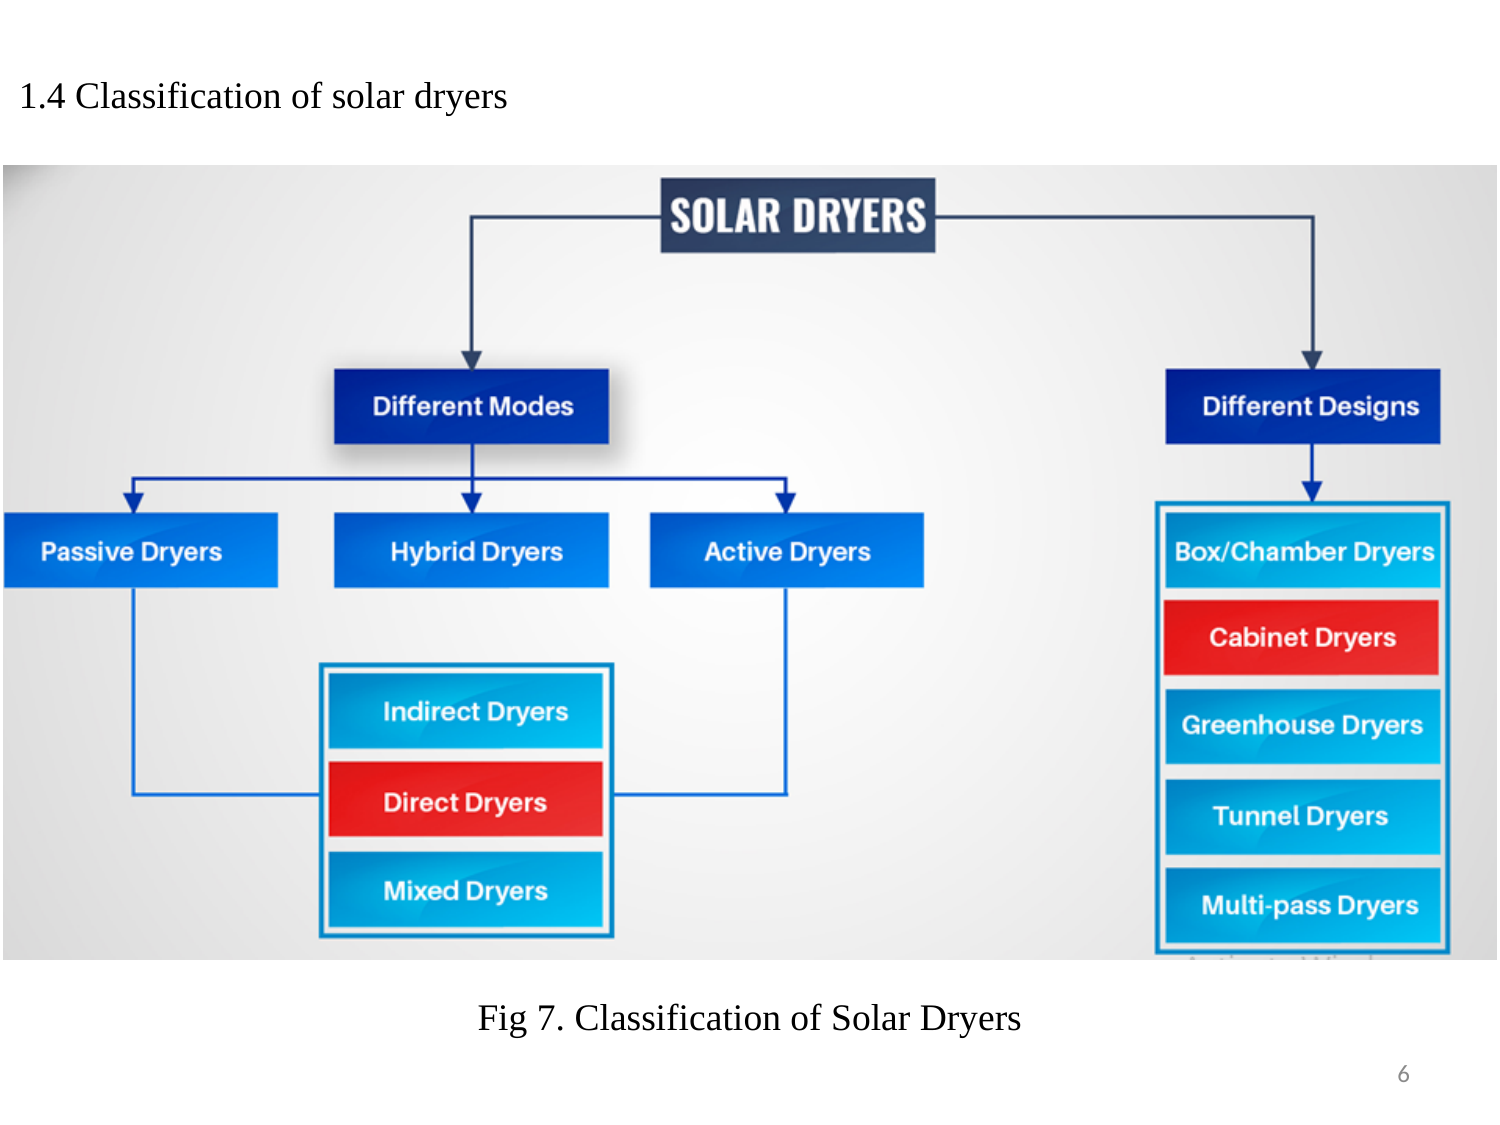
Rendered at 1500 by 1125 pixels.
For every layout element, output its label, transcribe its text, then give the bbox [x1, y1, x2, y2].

text_box 1.4 Classification of solar dryers [3, 63, 1365, 124]
picture [3, 165, 1497, 960]
text_box Fig 7. Classification of Solar Dryers [253, 969, 1247, 1091]
slide_number 6 [1074, 1042, 1425, 1103]
